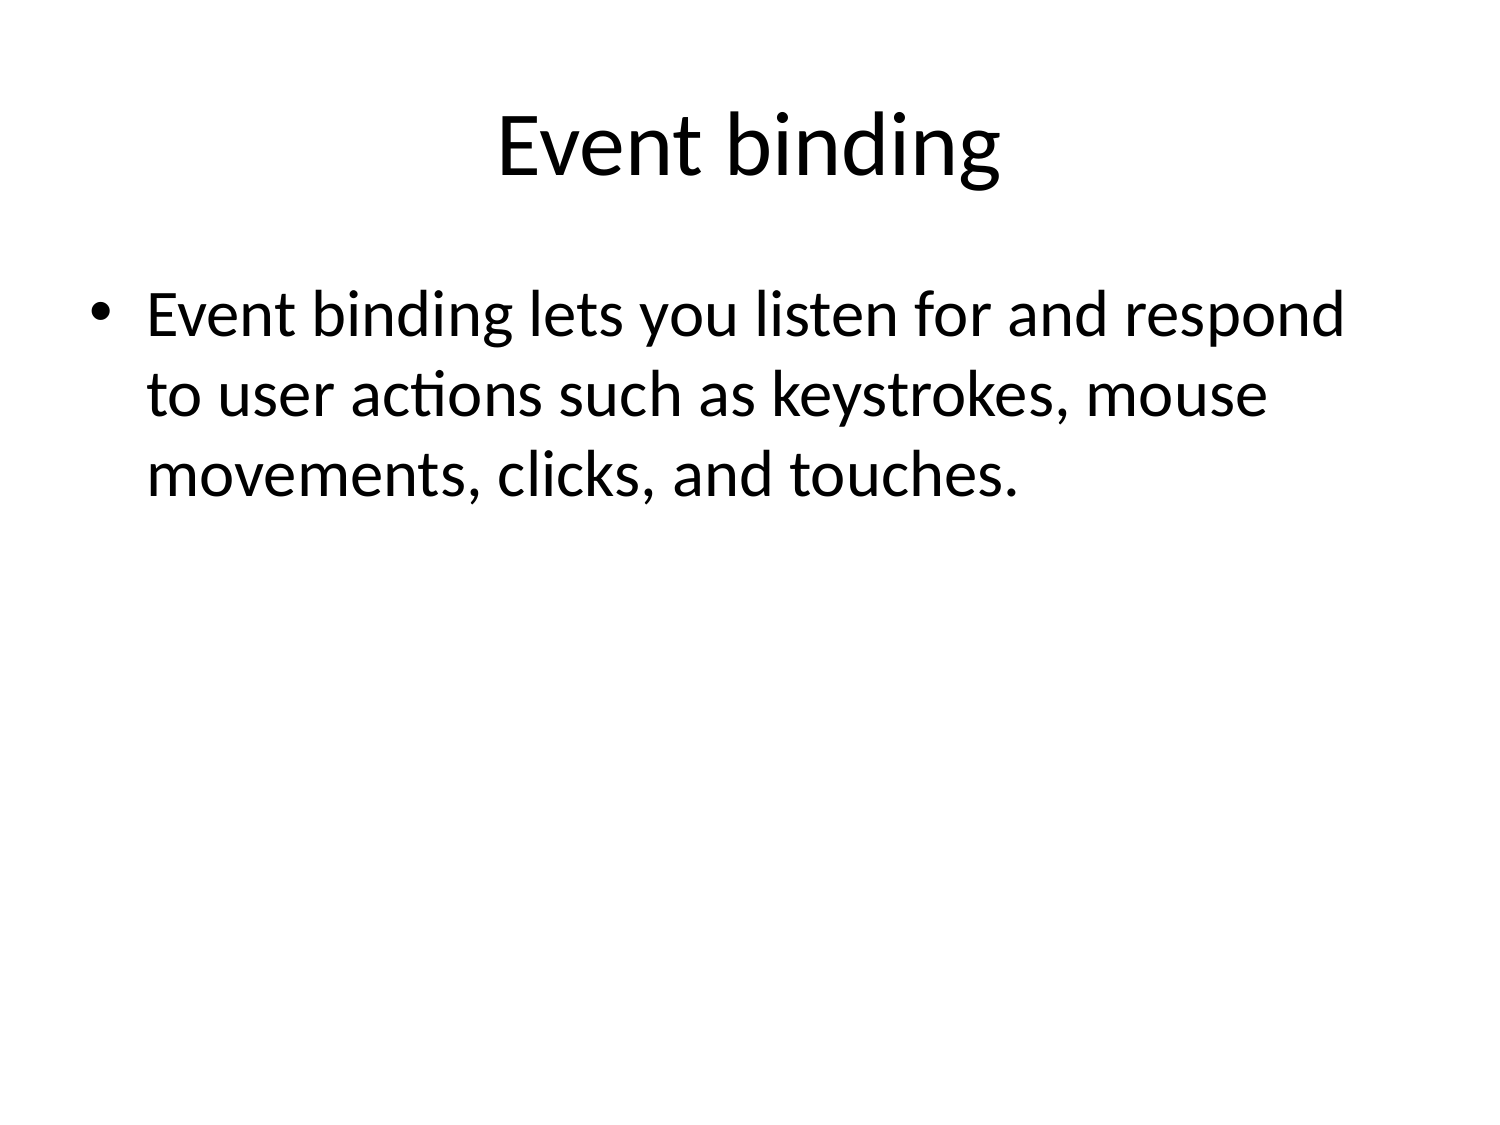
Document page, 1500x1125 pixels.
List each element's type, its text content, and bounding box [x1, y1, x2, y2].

list Event binding lets you listen for and respond to user actions such as keystrokes, mouse movements, clicks, and touches. [75, 262, 1425, 1005]
title Event binding [75, 45, 1425, 232]
